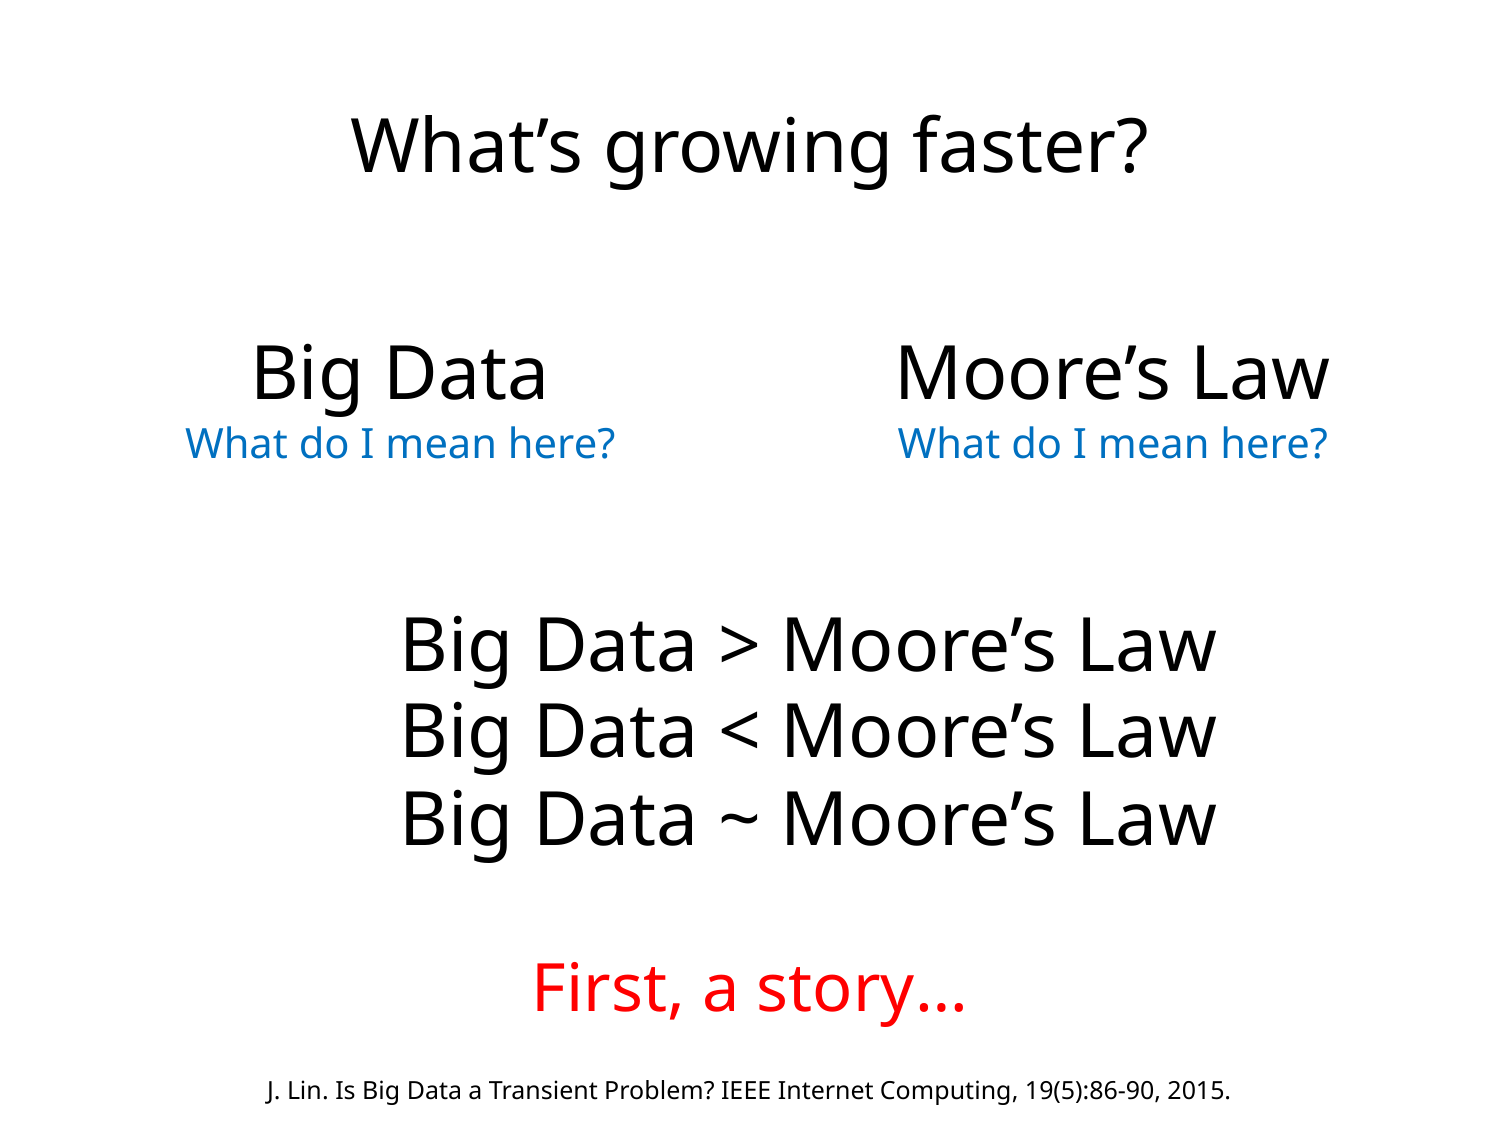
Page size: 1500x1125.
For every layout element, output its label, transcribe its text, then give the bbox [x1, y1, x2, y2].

text_box Big Data ~ Moore’s Law [0, 762, 1500, 875]
text_box Big Data < Moore’s Law [0, 675, 1500, 762]
text_box What do I mean here? [112, 409, 688, 475]
text_box What’s growing faster? [0, 90, 1500, 203]
text_box What do I mean here? [825, 409, 1400, 475]
text_box First, a story… [0, 937, 1500, 1033]
text_box Moore’s Law [787, 317, 1438, 430]
text_box Big Data > Moore’s Law [0, 588, 1500, 675]
text_box Big Data [75, 317, 725, 430]
text_box J. Lin. Is Big Data a Transient Problem? IEEE Internet Computing, 19(5):86-90, 2015. [0, 1067, 1500, 1112]
